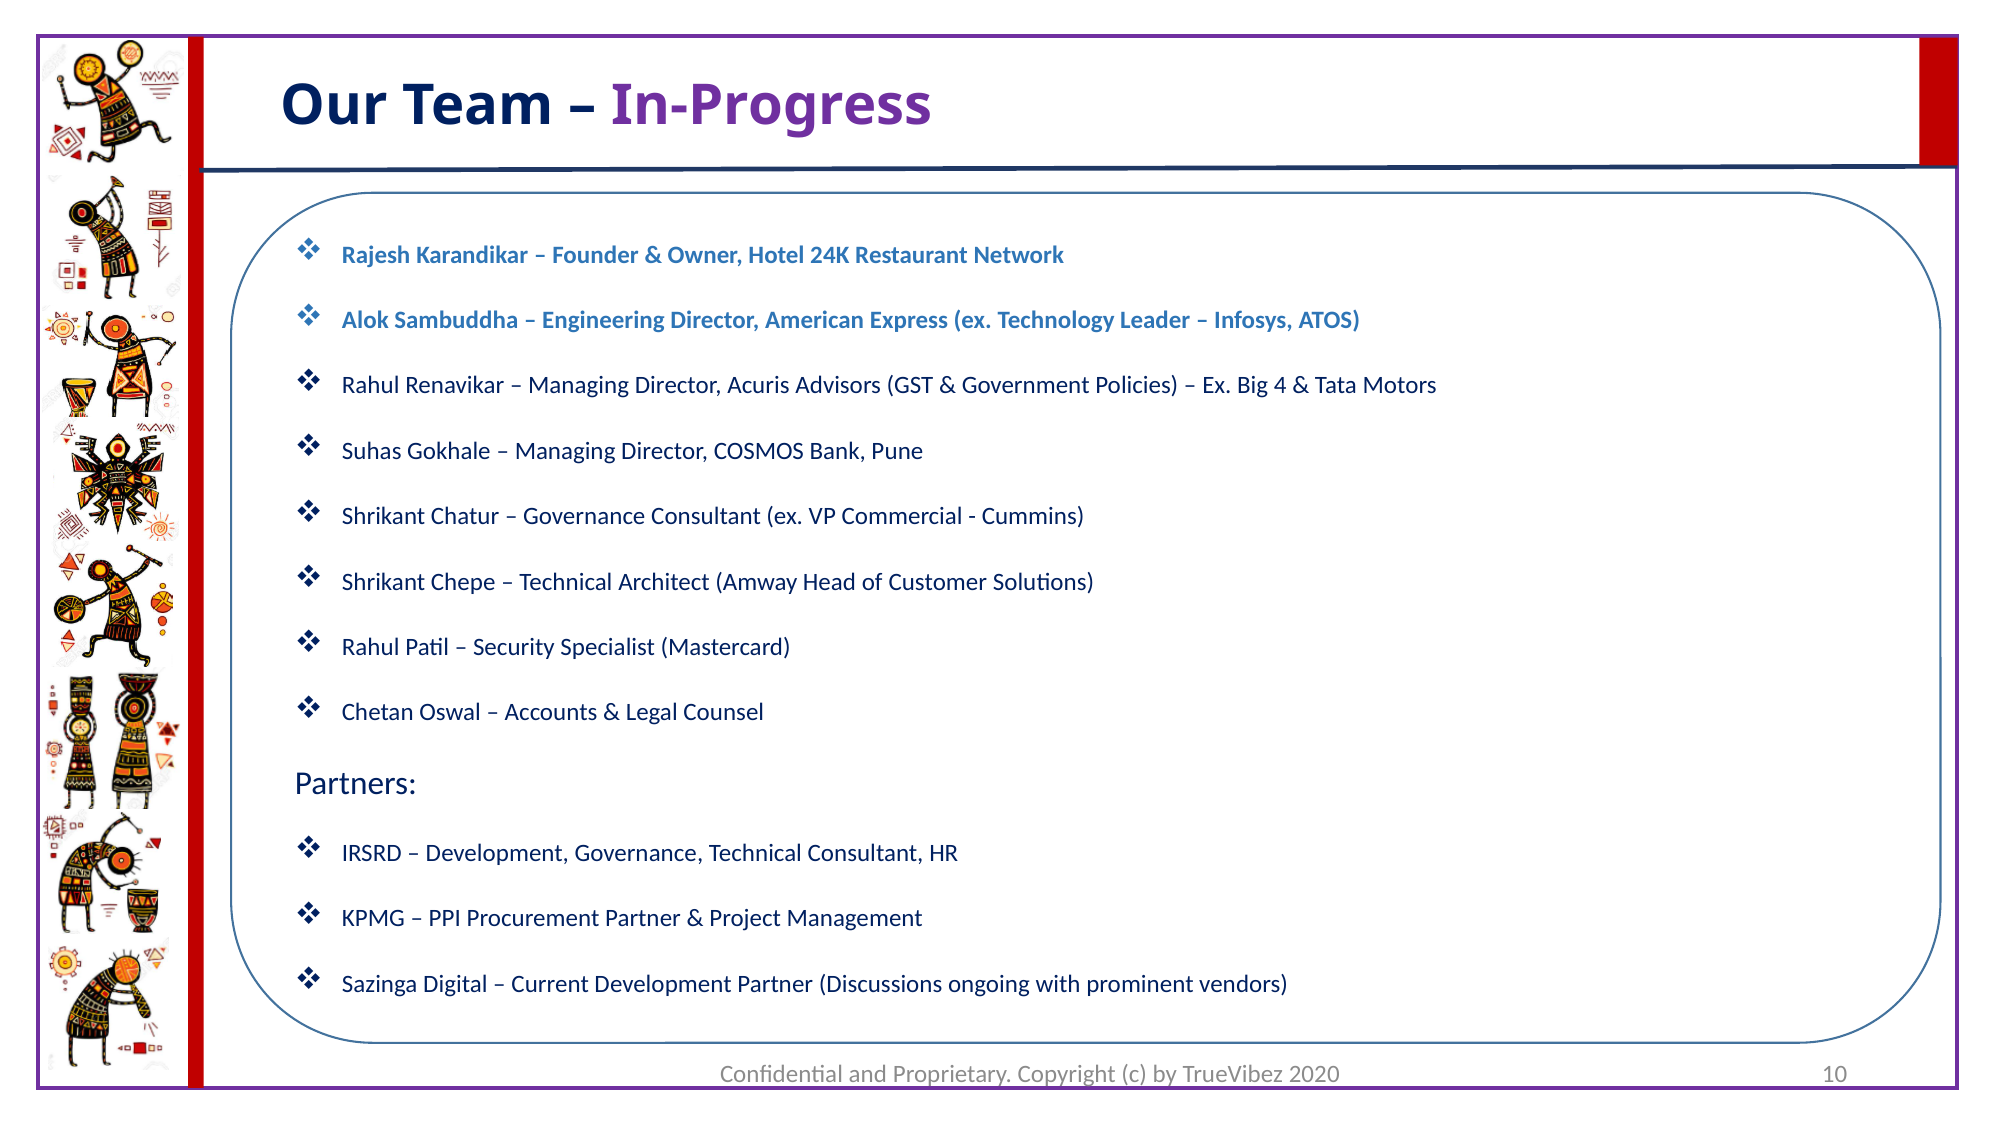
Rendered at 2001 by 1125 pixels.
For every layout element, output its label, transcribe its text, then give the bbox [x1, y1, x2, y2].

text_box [199, 166, 1958, 171]
slide_number 10 [1412, 1042, 1863, 1103]
text_box [37, 35, 1958, 1089]
picture [42, 40, 184, 171]
picture [47, 937, 169, 1070]
picture [42, 305, 182, 934]
text_box [1918, 37, 1959, 167]
picture [42, 175, 181, 301]
footer Confidential and Proprietary. Copyright (c) by TrueVibez 2020 [692, 1042, 1368, 1103]
text_box Our Team – In-Progress [266, 60, 1304, 143]
text_box [187, 36, 205, 1089]
text_box Rajesh Karandikar – Founder & Owner, Hotel 24K Restaurant Network Alok Sambuddha – Engineering Director, American Express (ex. Technology Leader – Infosys, ATOS) Rahul Renavikar – Managing Director, Acuris Advisors (GST & Government Policies) – Ex. Big 4 & Tata Motors Suhas Gokhale – Managing Director, COSMOS Bank, Pune Shrikant Chatur – Governance Consultant (ex. VP Commercial - Cummins) Shrikant Chepe – Technical Architect (Amway Head of Customer Solutions) Rahul Patil – Security Specialist (Mastercard) Chetan Oswal – Accounts & Legal Counsel Partners: IRSRD – Development, Governance, Technical Consultant, HR KPMG – PPI Procurement Partner & Project Management Sazinga Digital – Current Development Partner (Discussions ongoing with prominent vendors) [230, 191, 1942, 1044]
